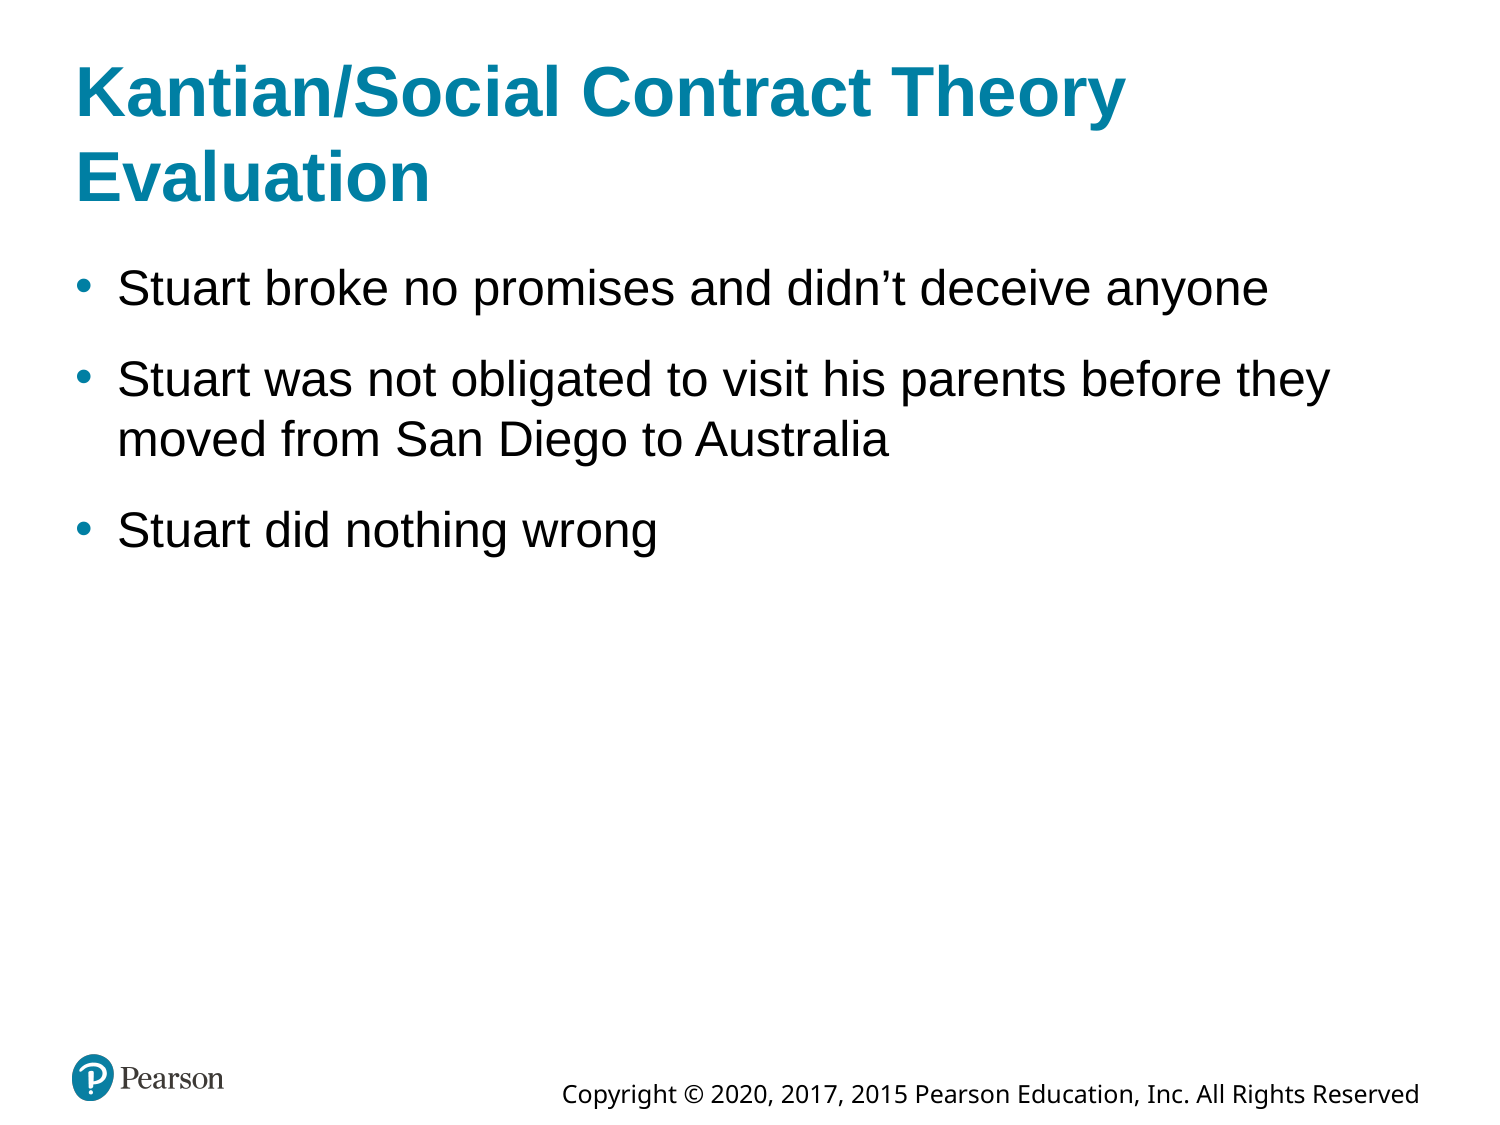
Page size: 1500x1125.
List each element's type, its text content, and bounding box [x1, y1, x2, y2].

picture [80, 1063, 106, 1088]
picture [72, 1087, 83, 1101]
list Stuart broke no promises and didn’t deceive anyone Stuart was not obligated to visit his parents before they moved from San Diego to Australia Stuart did nothing wrong [75, 255, 1425, 983]
title Kantian/Social Contract Theory Evaluation [75, 35, 1425, 216]
picture [98, 1054, 224, 1101]
picture [72, 1054, 88, 1070]
